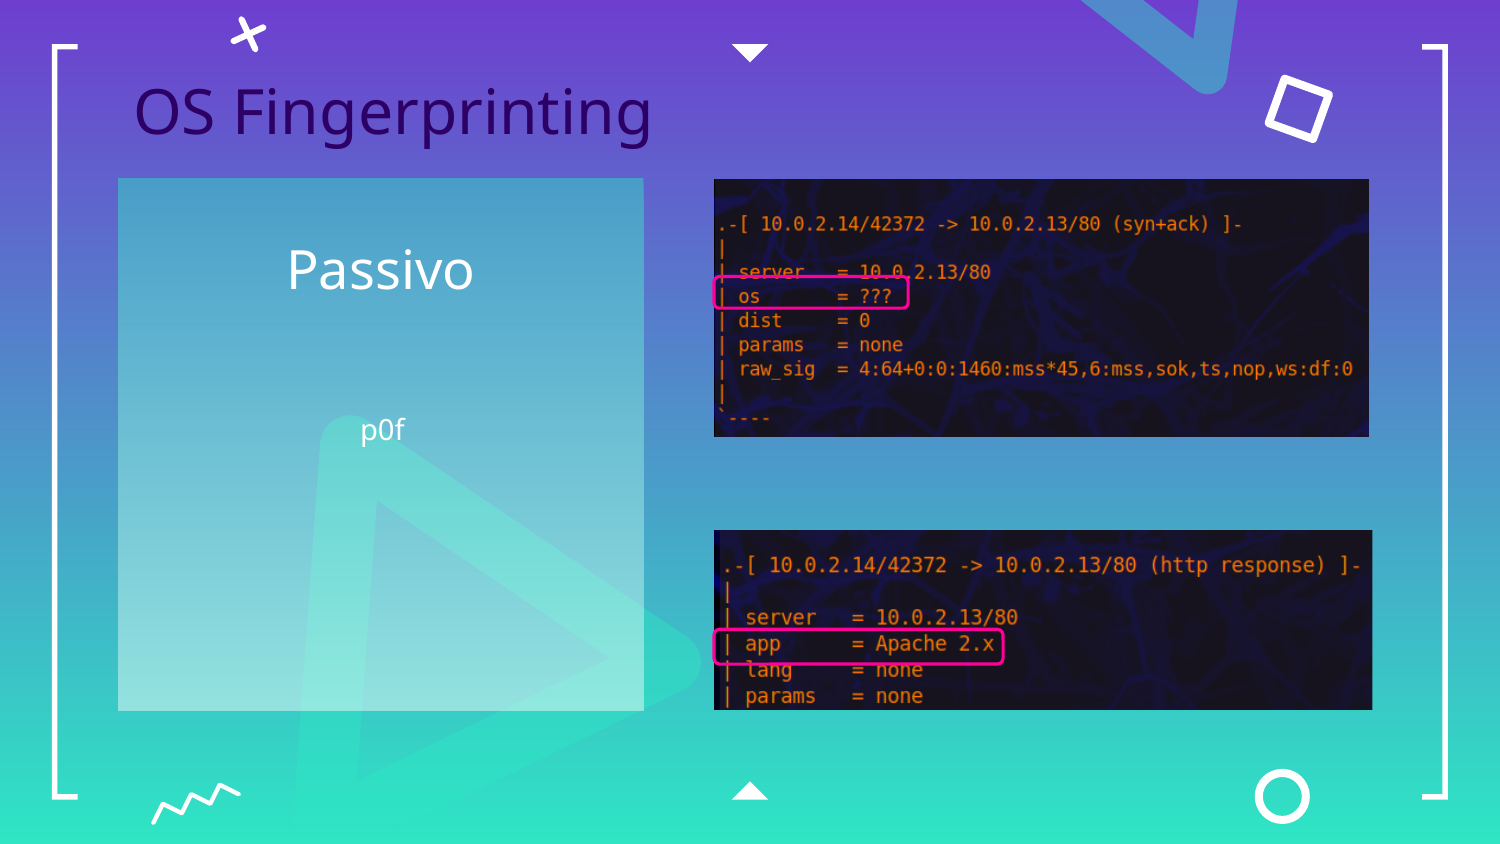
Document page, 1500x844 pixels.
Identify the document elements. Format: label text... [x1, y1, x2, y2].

title OS Fingerprinting [118, 57, 1310, 195]
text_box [117, 177, 644, 711]
picture [713, 530, 1373, 710]
picture [713, 179, 1369, 437]
